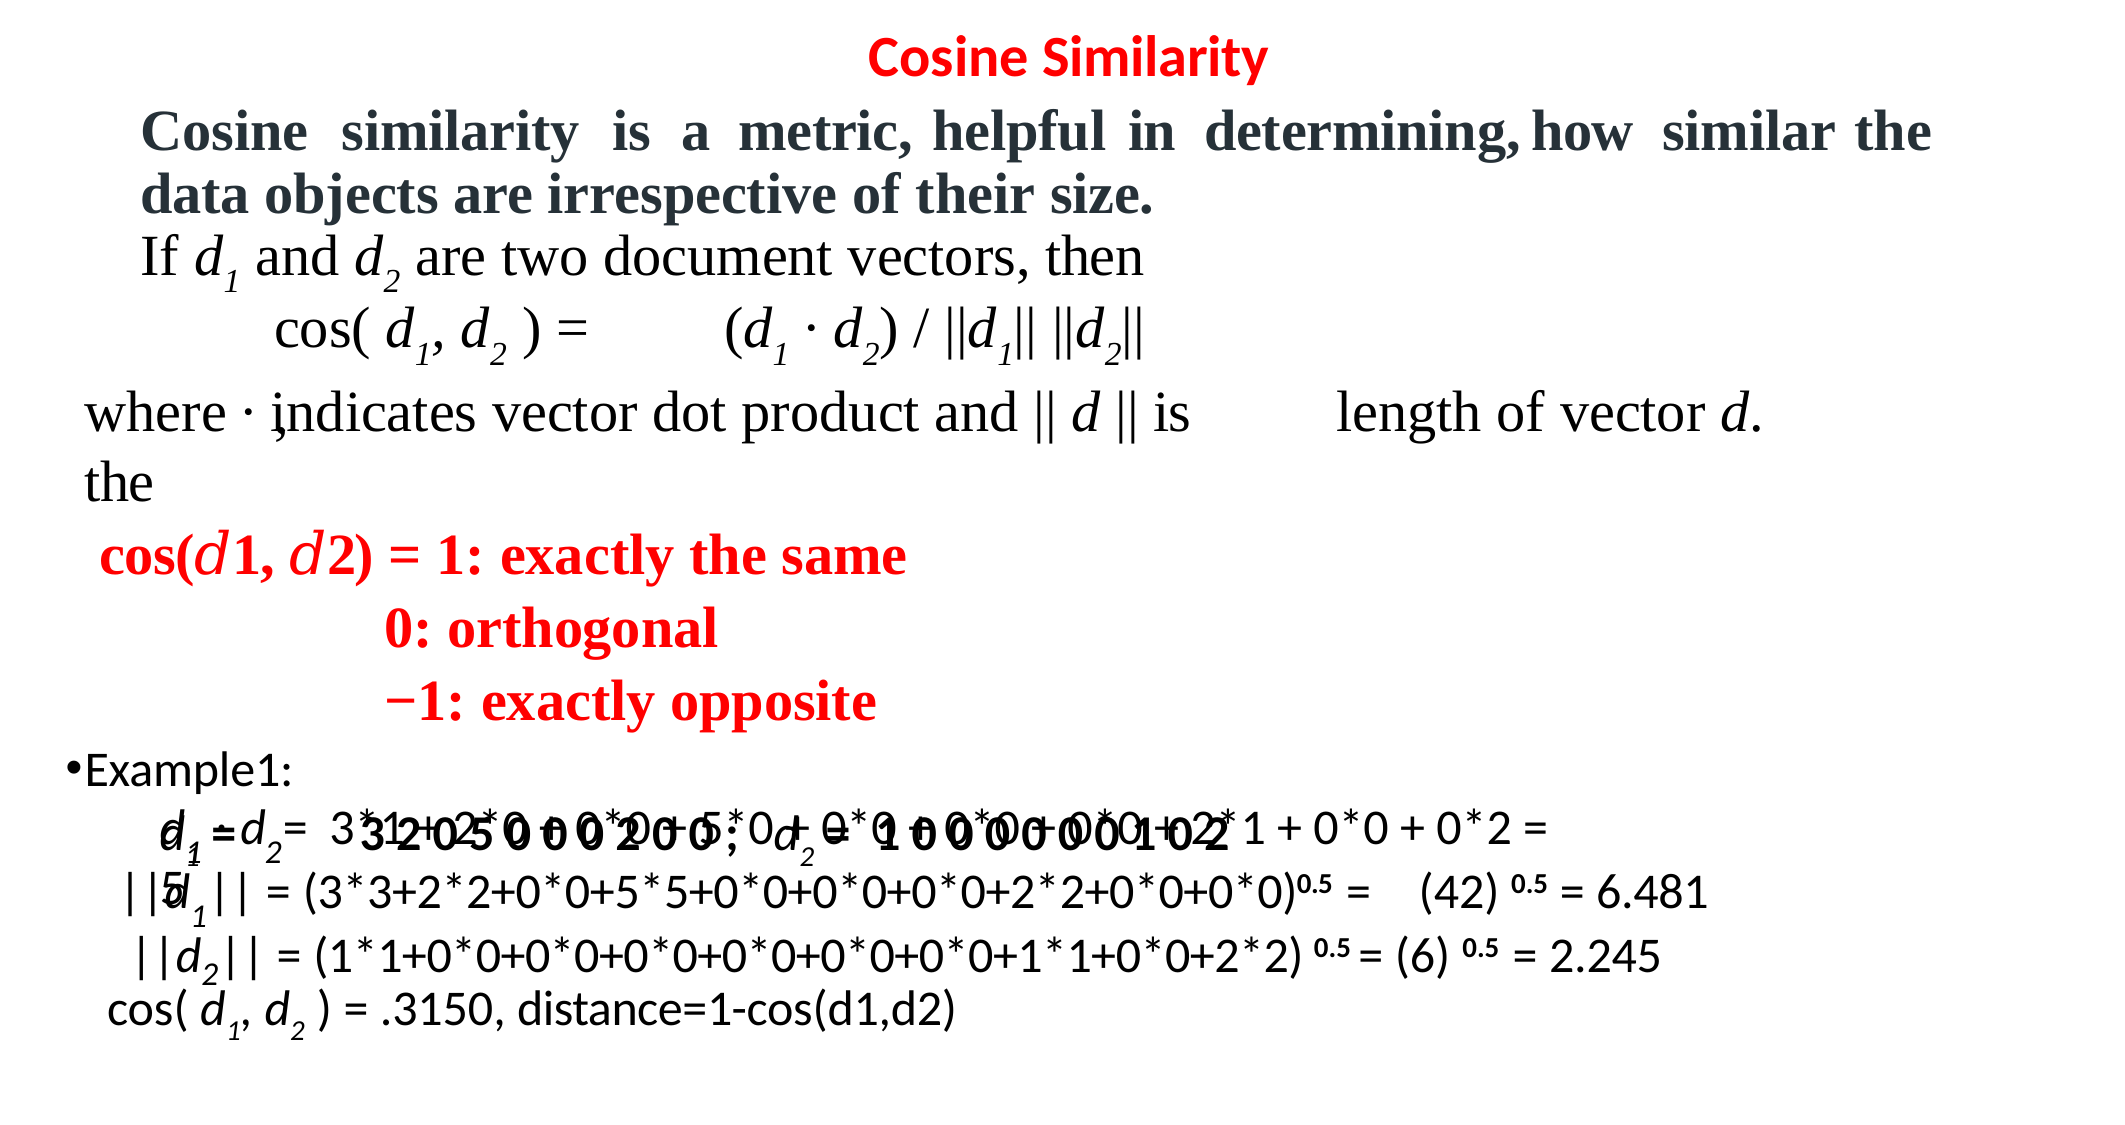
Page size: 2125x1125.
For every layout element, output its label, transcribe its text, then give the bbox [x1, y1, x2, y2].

text_box ||d || = (3*3+2*2+0*0+5*5+0*0+0*0+0*0+2*2+0*0+0*0)0.5 = (42) 0.5 = 6.481 [112, 856, 1716, 919]
text_box length of vector d. [1334, 371, 1767, 444]
title Cosine Similarity Cosine similarity is a metric, helpful in determining, how similar the data objects are irrespective of their size. [138, 16, 2054, 226]
text_box where ∙ indicates vector dot product and || d || is the cos(𝑑1, 𝑑2) = 1: exactly the same 0: orthogonal −1: exactly opposite Example1: d1 = 3 2 0 5 0 0 0 2 0 0 ; d2 = 1 0 0 0 0 0 0 1 0 2 [60, 371, 1299, 872]
text_box 2 cos( d1, d2 ) = .3150, distance=1-cos(d1,d2) [100, 956, 974, 1047]
text_box ||d || = (1*1+0*0+0*0+0*0+0*0+0*0+0*0+1*1+0*0+2*2) 0.5 = (6) 0.5 = 2.245 [123, 920, 1694, 983]
text_box If d1 and d2 are two document vectors, then cos( d1, d2 ) = (d1 ∙ d2) / ||d1|| ||d2|| , [136, 225, 1154, 371]
text_box d ∙ d = 3*1 + 2*0 + 0*0 + 5*0 + 0*0 + 0*0 + 0*0 + 2*1 + 0*0 + 0*2 = 5 [157, 792, 1585, 856]
